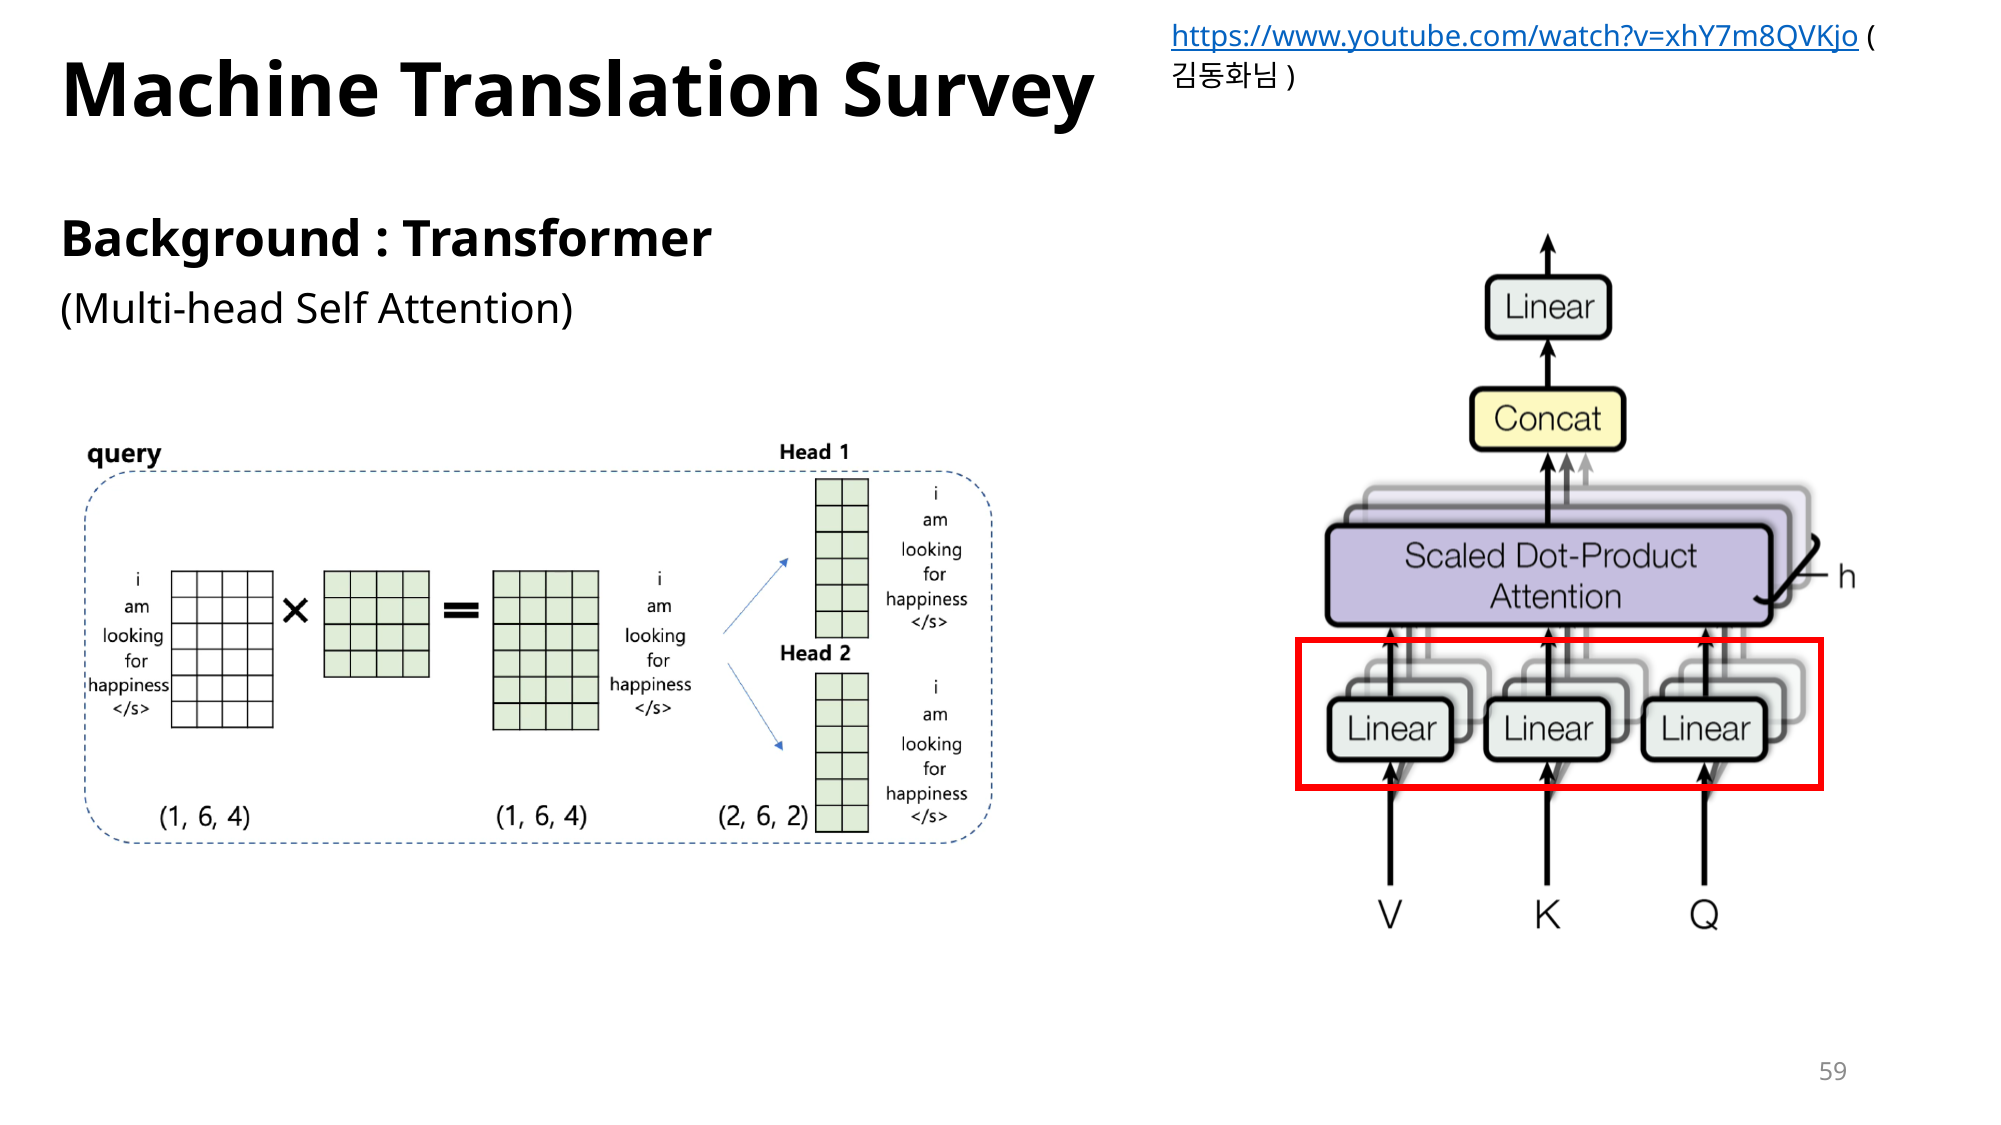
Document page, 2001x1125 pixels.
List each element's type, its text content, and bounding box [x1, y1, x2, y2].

slide_number 59 [1412, 1042, 1863, 1103]
subtitle Background : Transformer (Multi-head Self Attention) [45, 205, 1656, 353]
text_box [1297, 639, 1305, 788]
text_box Machine Translation Survey [45, 0, 1271, 141]
picture [28, 402, 1000, 850]
text_box https://www.youtube.com/watch?v=xhY7m8QVKjo (김동화님) [1156, 9, 2000, 100]
picture [1305, 229, 1881, 975]
